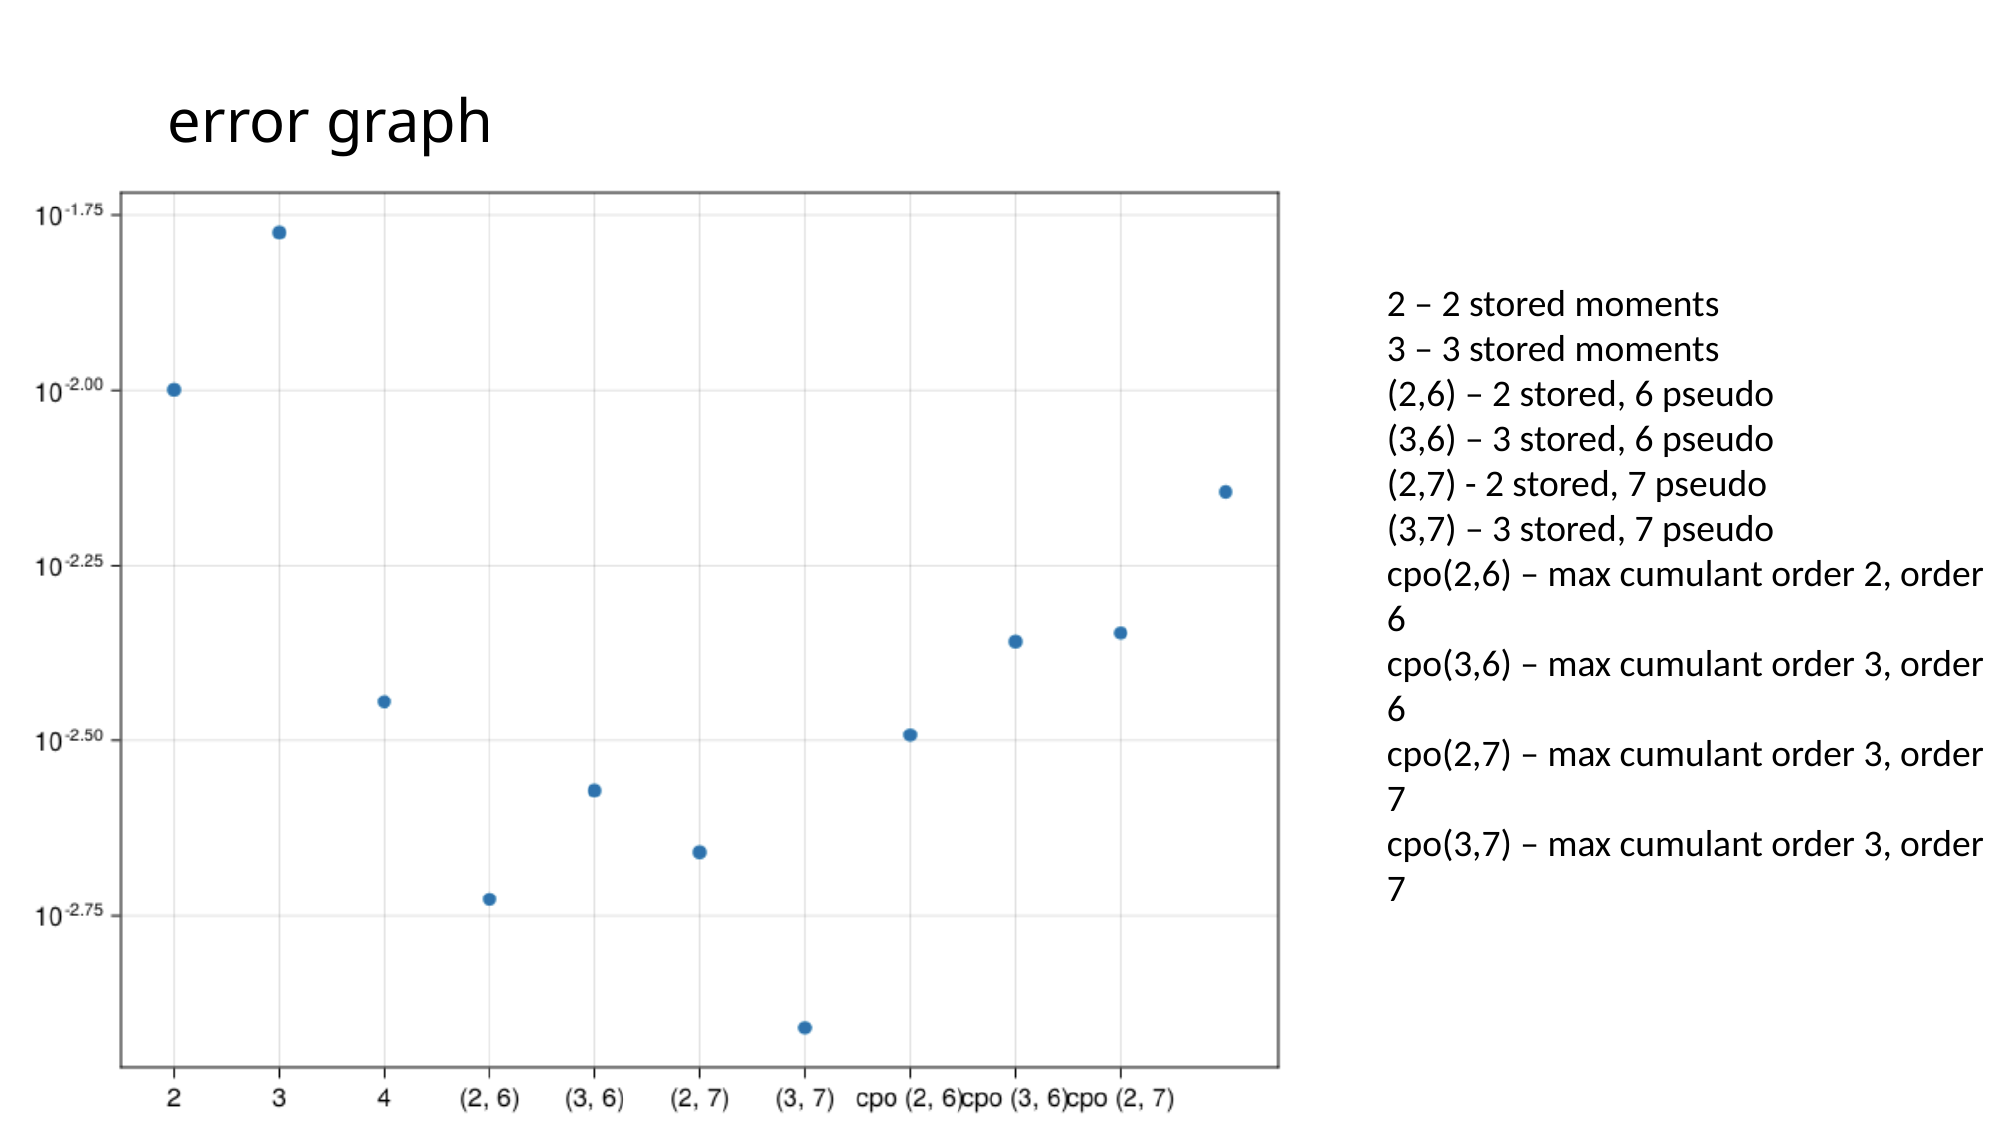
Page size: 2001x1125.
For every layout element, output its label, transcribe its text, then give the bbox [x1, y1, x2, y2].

text_box 2 – 2 stored moments 3 – 3 stored moments (2,6) – 2 stored, 6 pseudo (3,6) – 3 stored, 6 pseudo (2,7) - 2 stored, 7 pseudo (3,7) – 3 stored, 7 pseudo cpo(2,6) – max cumulant order 2, order 6 cpo(3,6) – max cumulant order 3, order 6 cpo(2,7) – max cumulant order 3, order 7 cpo(3,7) – max cumulant order 3, order 7 [1372, 271, 2000, 962]
picture [18, 174, 1294, 1125]
